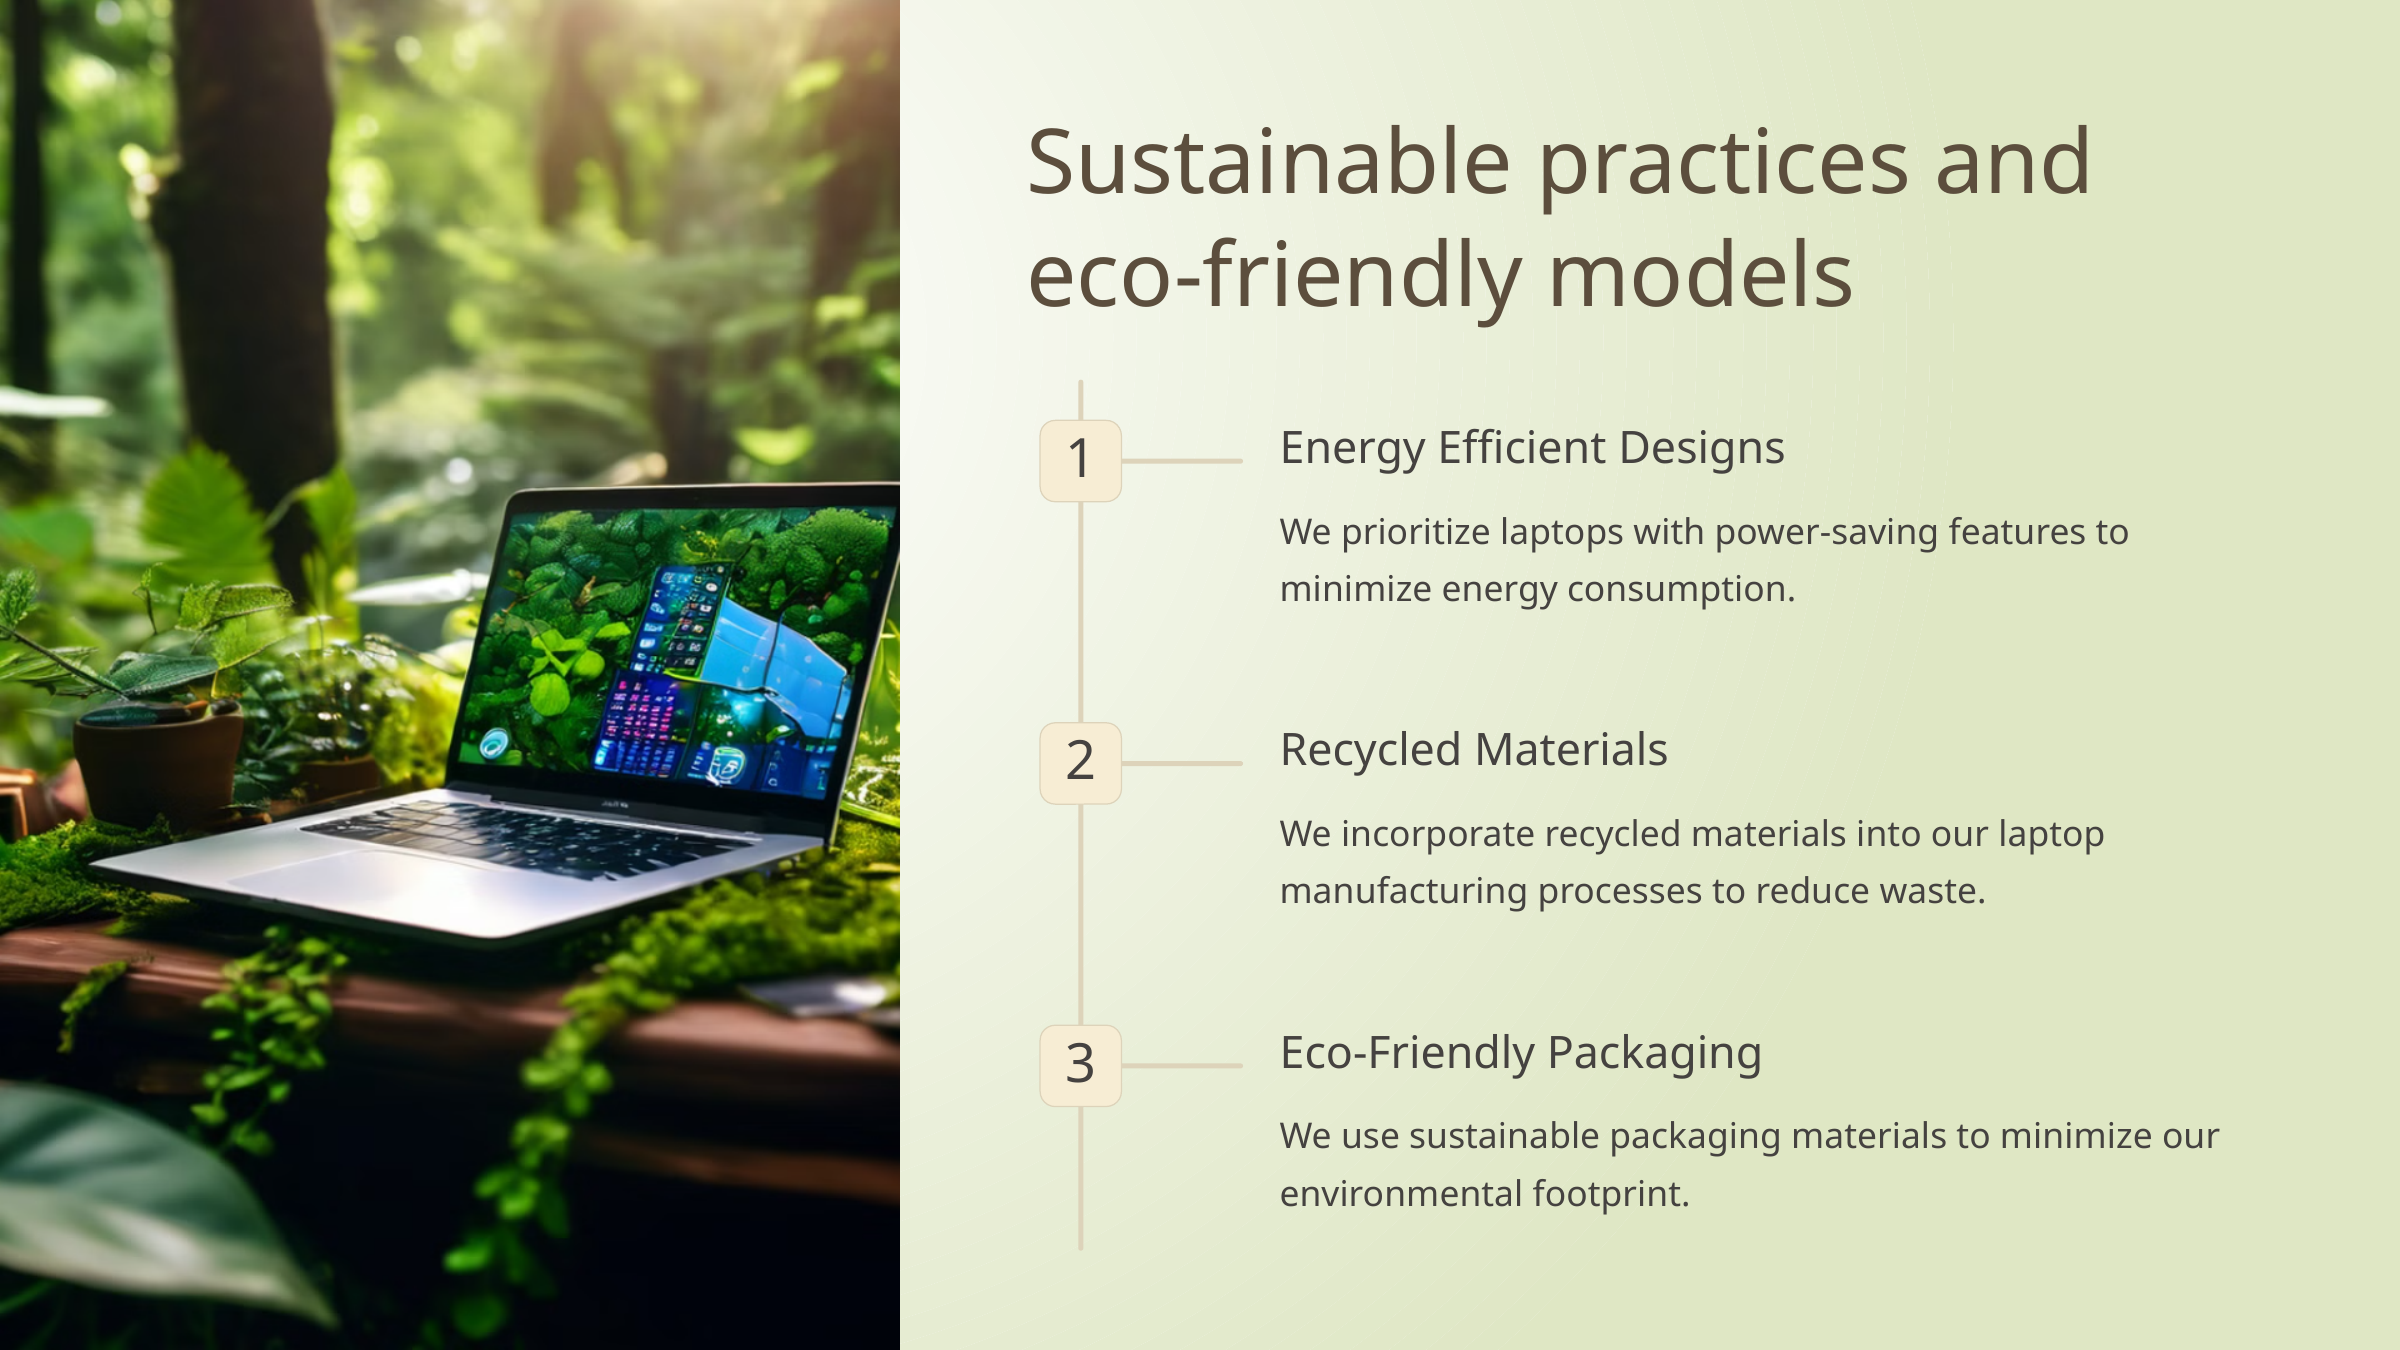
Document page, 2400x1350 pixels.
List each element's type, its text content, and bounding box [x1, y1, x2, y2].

text_box [1078, 1107, 1084, 1251]
text_box [1122, 761, 1244, 767]
text_box We use sustainable packaging materials to minimize our environmental footprint. [1279, 1098, 2274, 1215]
text_box Eco-Friendly Packaging [1279, 1020, 1830, 1078]
text_box [1040, 420, 1122, 502]
text_box [1078, 379, 1084, 420]
text_box Recycled Materials [1279, 718, 1732, 775]
text_box [1122, 1063, 1244, 1069]
text_box [1040, 1025, 1122, 1107]
text_box We incorporate recycled materials into our laptop manufacturing processes to reduce waste. [1279, 796, 2274, 913]
text_box [1078, 805, 1084, 1025]
text_box 1 [1068, 433, 1093, 489]
text_box [1122, 458, 1244, 464]
text_box [1040, 722, 1122, 805]
text_box We prioritize laptops with power-saving features to minimize energy consumption. [1279, 494, 2274, 610]
picture [0, 0, 901, 1350]
text_box 2 [1064, 736, 1098, 791]
text_box Energy Efficient Designs [1279, 415, 1852, 473]
text_box [1078, 502, 1084, 722]
text_box 3 [1064, 1038, 1098, 1093]
text_box Sustainable practices and eco-friendly models [1026, 99, 2274, 326]
